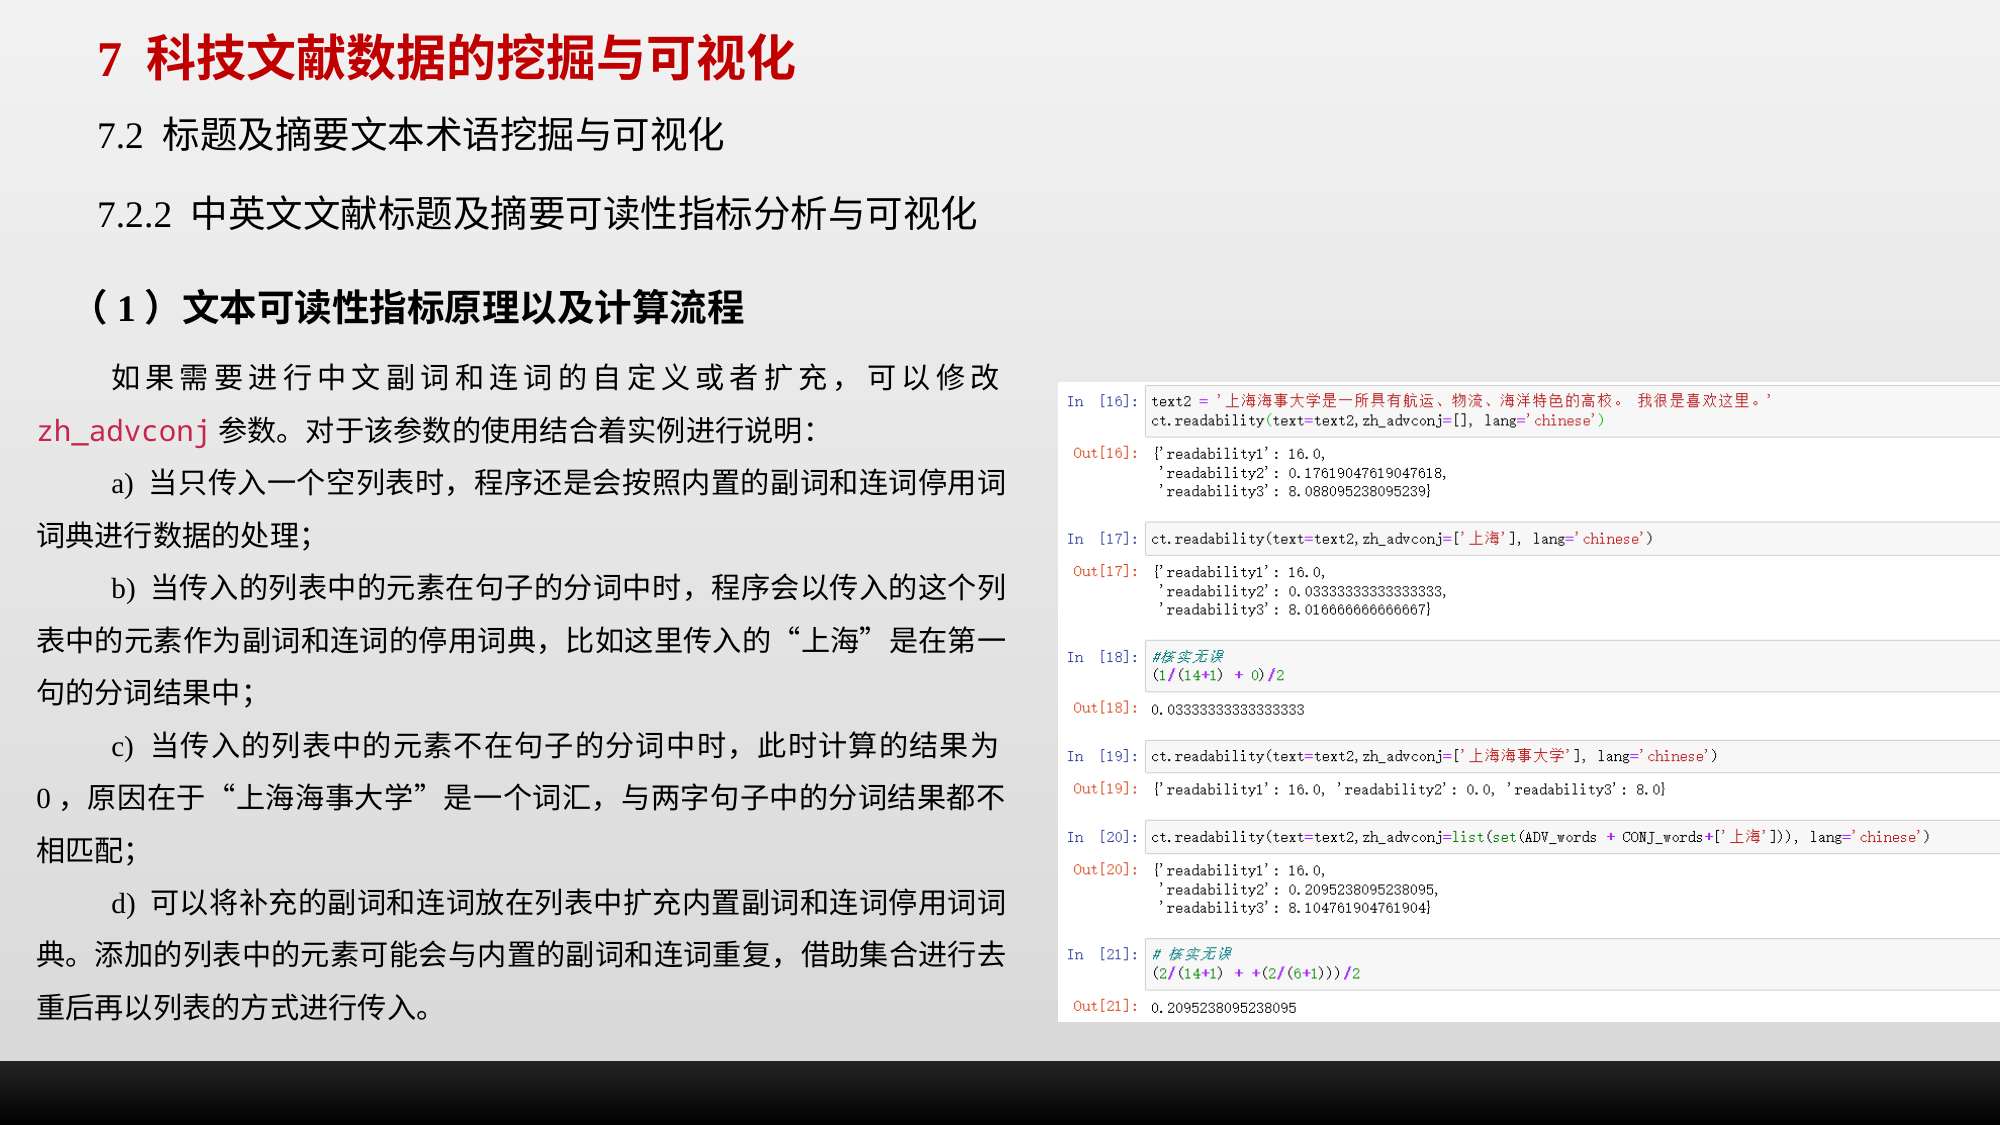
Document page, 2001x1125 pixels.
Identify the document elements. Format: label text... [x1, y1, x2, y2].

text_box 如果需要进行中文副词和连词的自定义或者扩充，可以修改zh_advconj参数。对于该参数的使用结合着实例进行说明： a) 当只传入一个空列表时，程序还是会按照内置的副词和连词停用词词典进行数据的处理； b) 当传入的列表中的元素在句子的分词中时，程序会以传入的这个列表中的元素作为副词和连词的停用词典，比如这里传入的“上海”是在第一句的分词结果中； c) 当传入的列表中的元素不在句子的分词中时，此时计算的结果为0，原因在于“上海海事大学”是一个词汇，与两字句子中的分词结果都不相匹配； d) 可以将补充的副词和连词放在列表中扩充内置副词和连词停用词词典。添加的列表中的元素可能会与内置的副词和连词重复，借助集合进行去重后再以列表的方式进行传入。 [21, 335, 1022, 1032]
picture [1057, 381, 2000, 1022]
text_box （1）文本可读性指标原理以及计算流程 [12, 254, 1014, 337]
text_box 7.2 标题及摘要文本术语挖掘与可视化 [82, 103, 1083, 164]
text_box 7.2.2 中英文文献标题及摘要可读性指标分析与可视化 [82, 181, 1083, 242]
text_box 7 科技文献数据的挖掘与可视化 [82, 19, 1083, 94]
